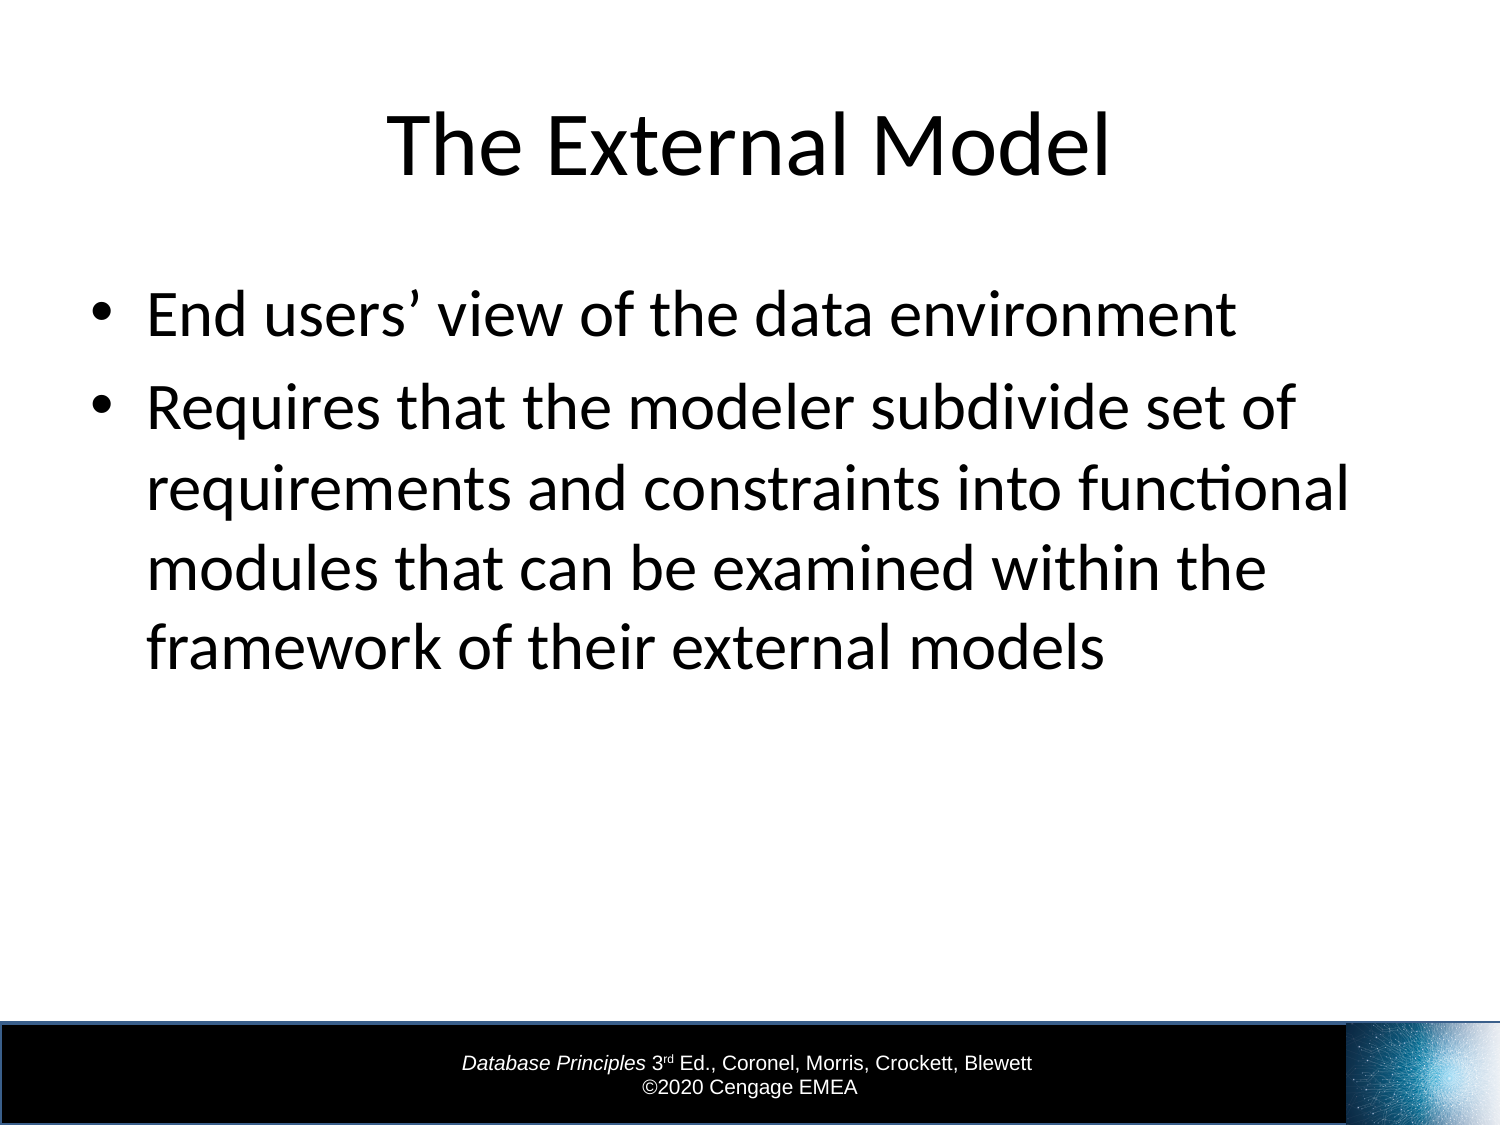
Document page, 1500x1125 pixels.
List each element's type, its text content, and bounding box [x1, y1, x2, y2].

title The External Model [75, 45, 1425, 233]
picture [1346, 1023, 1500, 1125]
list End users’ view of the data environment Requires that the modeler subdivide set of requirements and constraints into functional modules that can be examined within the framework of their external models [75, 262, 1425, 1005]
footer [62, 1037, 1325, 1080]
